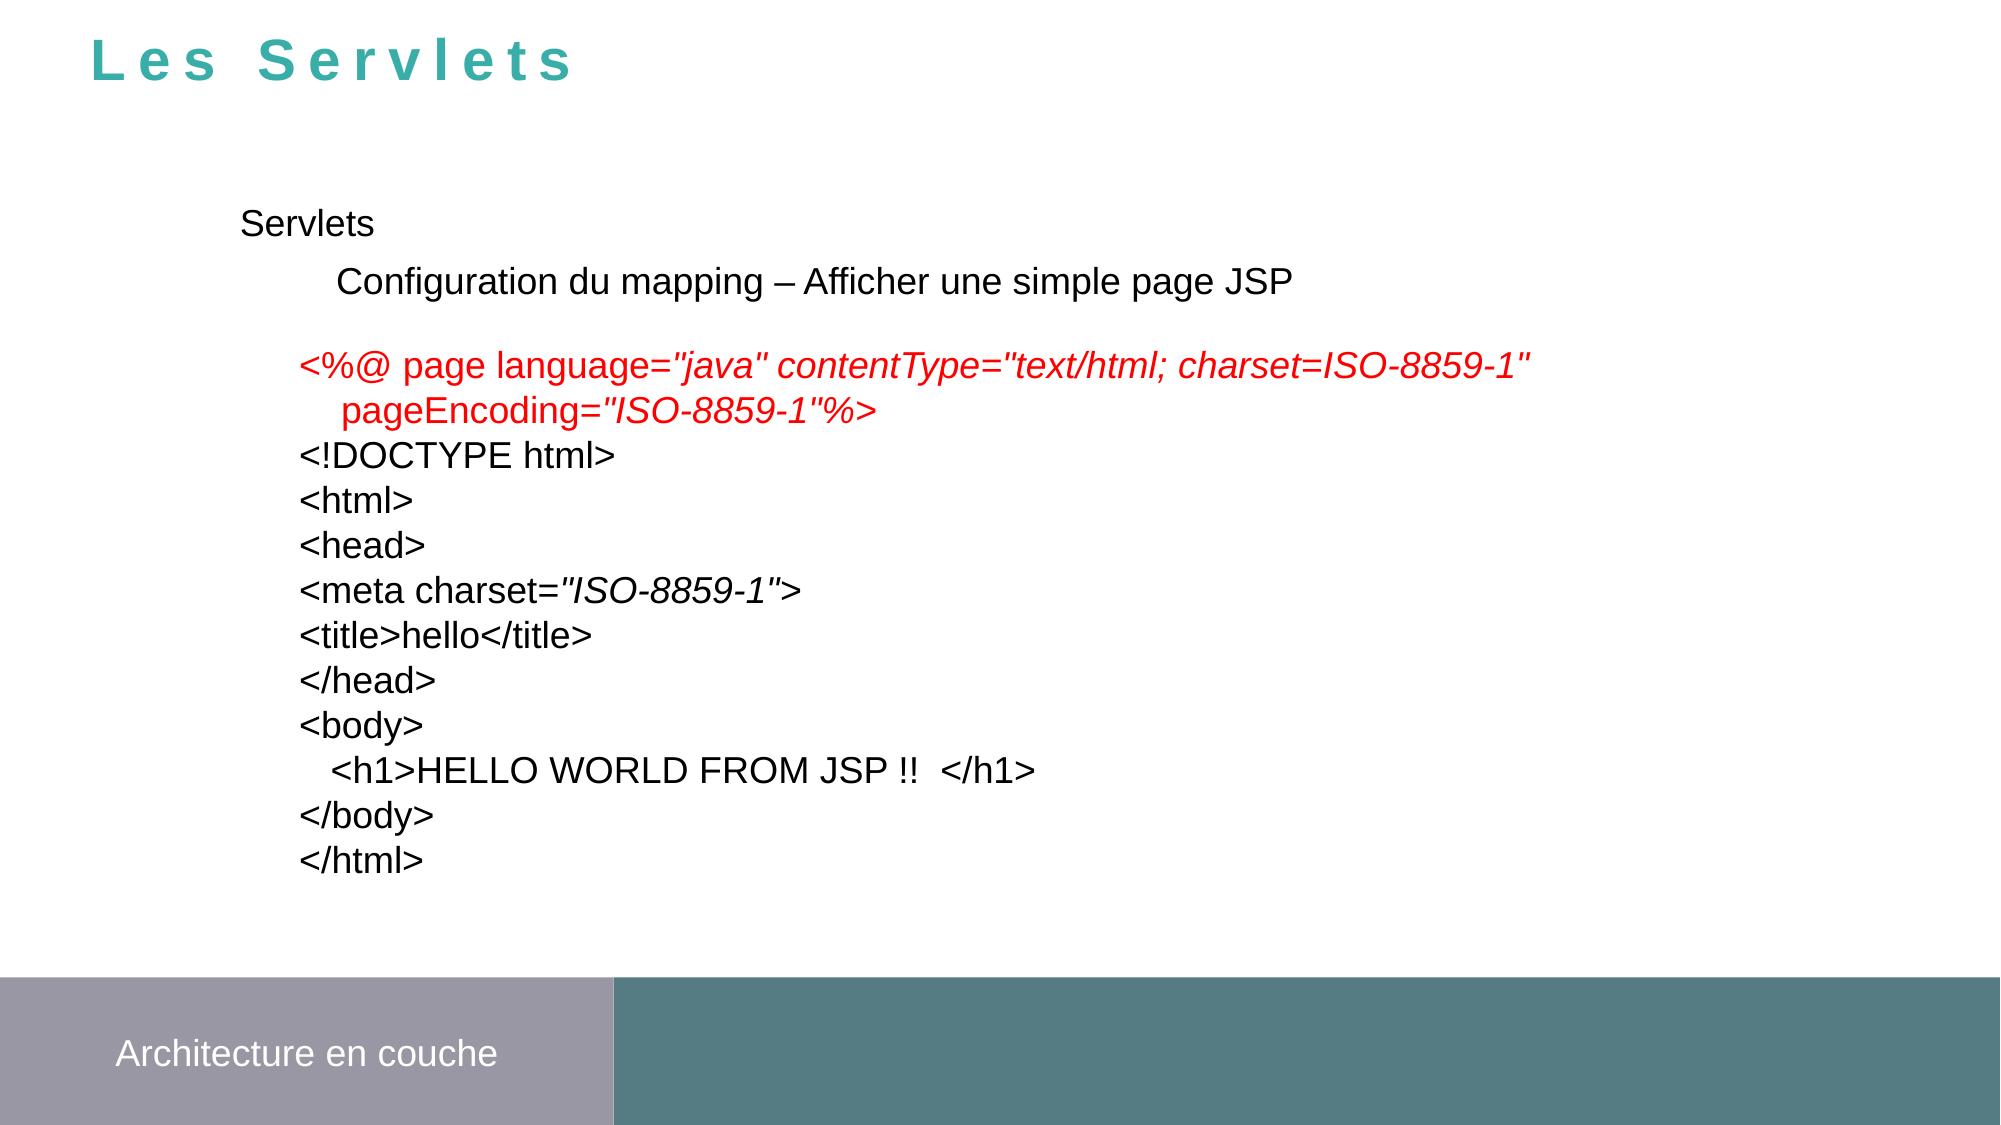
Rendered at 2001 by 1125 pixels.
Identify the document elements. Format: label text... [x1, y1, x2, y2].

text_box <%@ page language="java" contentType="text/html; charset=ISO-8859-1" pageEncoding="ISO-8859-1"%> <!DOCTYPE html> <html> <head> <meta charset="ISO-8859-1"> <title>hello</title> </head> <body> <h1>HELLO WORLD FROM JSP !! </h1> </body> </html> [284, 333, 1835, 888]
text_box Servlets [225, 191, 391, 251]
text_box Les Servlets [90, 40, 1060, 145]
text_box [613, 976, 2000, 1125]
text_box Configuration du mapping – Afficher une simple page JSP [321, 249, 1453, 310]
text_box Architecture en couche [0, 976, 613, 1125]
